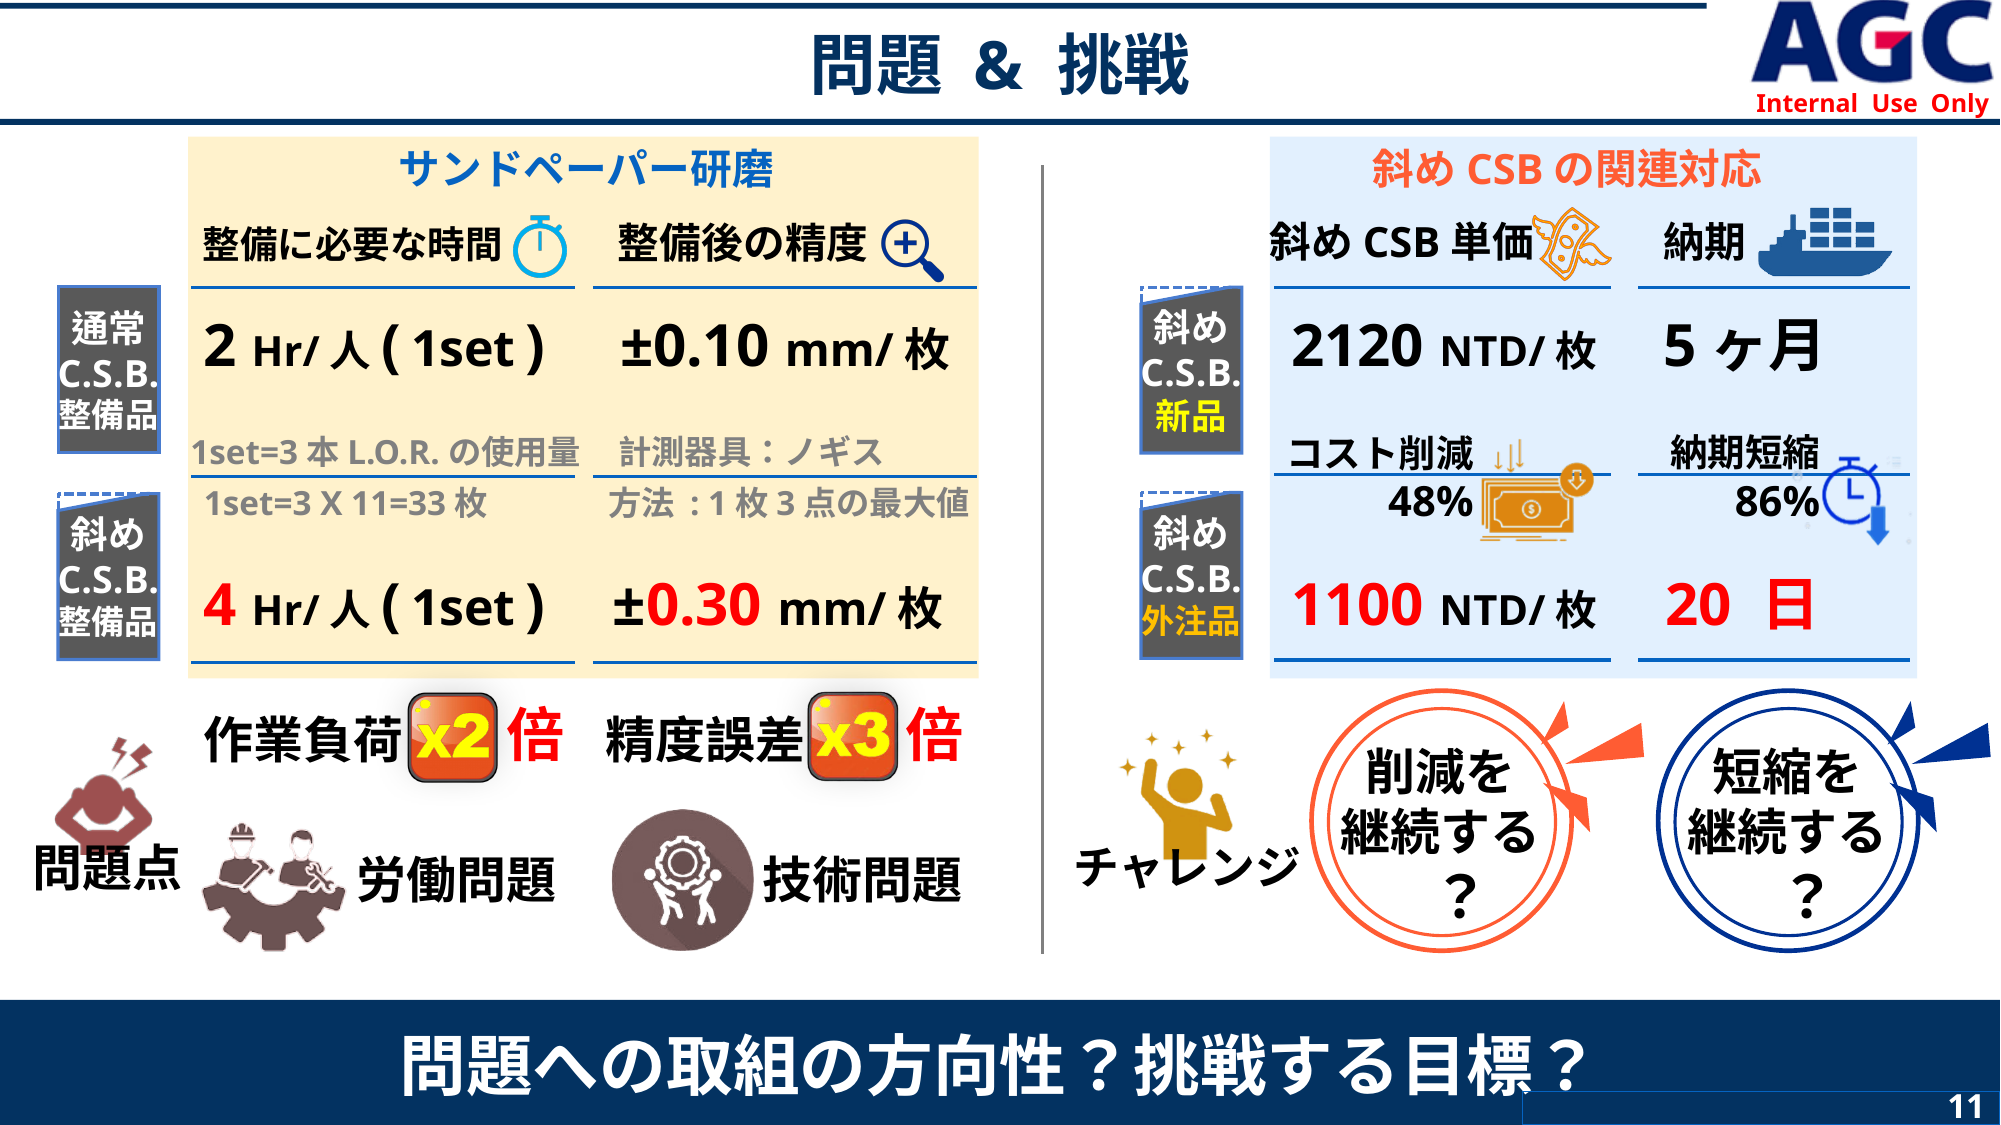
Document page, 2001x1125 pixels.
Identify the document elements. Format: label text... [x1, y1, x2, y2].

text_box [1319, 689, 1573, 952]
text_box ±0.10 mm/枚 [613, 308, 959, 378]
text_box ±0.30 mm/枚 [605, 568, 951, 637]
text_box [1570, 790, 1592, 836]
text_box 5ヶ月 [1656, 308, 1834, 378]
text_box [1269, 136, 1918, 679]
text_box [0, 2, 1708, 10]
text_box 計測器具：ノギス [611, 431, 892, 471]
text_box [404, 690, 581, 785]
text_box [804, 687, 980, 785]
text_box 20 日 [1658, 567, 1827, 637]
text_box 1set=3 X 11=33枚 [197, 482, 495, 522]
text_box 削減を 継続する ？ [1325, 732, 1344, 758]
text_box 精度誤差 [598, 708, 797, 769]
text_box サンドペーパー研磨 [391, 144, 781, 193]
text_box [611, 809, 979, 951]
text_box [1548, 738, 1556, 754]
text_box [57, 492, 159, 660]
picture [875, 212, 951, 288]
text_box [16, 734, 199, 905]
text_box 削減を 継続する ？ [1325, 883, 1381, 938]
picture [1531, 202, 1613, 285]
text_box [1654, 421, 1928, 552]
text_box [1269, 421, 1600, 546]
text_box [1140, 286, 1242, 453]
text_box 斜めCSBの関連対応 [1365, 143, 1771, 194]
text_box 斜めCSB単価 [1262, 216, 1531, 266]
text_box 通常 C.S.B. 整備品 [57, 286, 160, 453]
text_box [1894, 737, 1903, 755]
picture [1756, 200, 1896, 285]
text_box [1657, 689, 1920, 952]
text_box 問題 & 挑戦 [802, 22, 1198, 102]
text_box 短縮を 継続する ？ [1849, 886, 1903, 938]
text_box 整備後の精度 [611, 217, 875, 267]
text_box [0, 999, 2000, 1125]
text_box [1916, 790, 1939, 836]
text_box 方法 : 1枚3点の最大値 [601, 482, 977, 522]
text_box 作業負荷 [196, 708, 397, 769]
text_box 2120 NTD/枚 [1284, 308, 1605, 378]
text_box 納期 [1656, 216, 1754, 266]
text_box [187, 479, 980, 679]
text_box 短縮を 継続する ？ [1672, 884, 1727, 938]
text_box 整備に必要な時間 [194, 221, 502, 267]
text_box 1100 NTD/枚 [1284, 567, 1605, 637]
text_box 問題への取組の方向性？挑戦する目標？ [388, 1019, 1612, 1108]
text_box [1140, 491, 1242, 659]
text_box 4 Hr/人( 1set ) [195, 567, 554, 638]
text_box [1543, 697, 1570, 742]
text_box 削減を 継続する ？ [1502, 887, 1556, 938]
picture [502, 208, 578, 285]
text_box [191, 804, 573, 963]
text_box 短縮を 継続する ？ [1672, 732, 1690, 758]
text_box [187, 136, 980, 475]
slide_number 11 [1522, 1091, 2000, 1125]
text_box [0, 118, 2000, 126]
picture [1747, 0, 2000, 86]
text_box [1911, 721, 1992, 766]
text_box [1564, 721, 1646, 766]
text_box 2 Hr/人( 1set ) [195, 308, 554, 379]
text_box [1890, 697, 1917, 742]
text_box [1056, 724, 1319, 902]
text_box 1set=3本L.O.R.の使用量 [182, 431, 589, 472]
